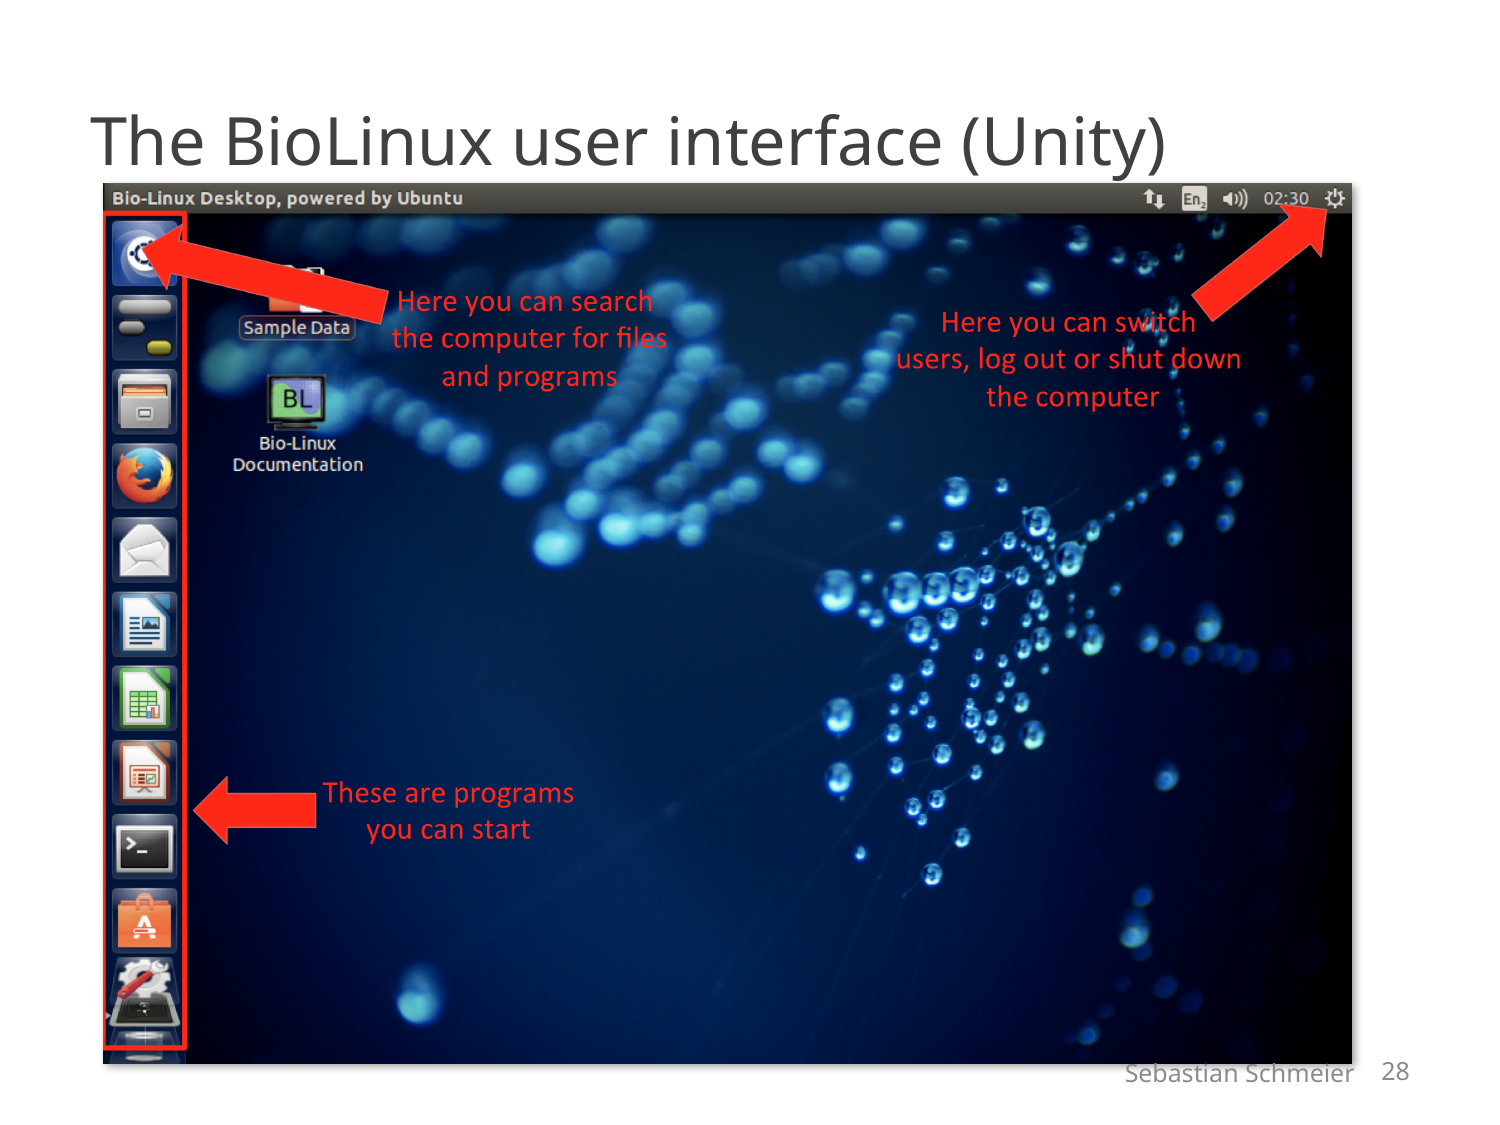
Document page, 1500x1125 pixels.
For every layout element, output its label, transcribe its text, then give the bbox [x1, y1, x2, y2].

slide_number 28 [1370, 1042, 1425, 1103]
text_box Sebastian Schmeier [1020, 1042, 1370, 1103]
title The BioLinux user interface (Unity) [75, 45, 1425, 233]
picture [103, 182, 1353, 1064]
